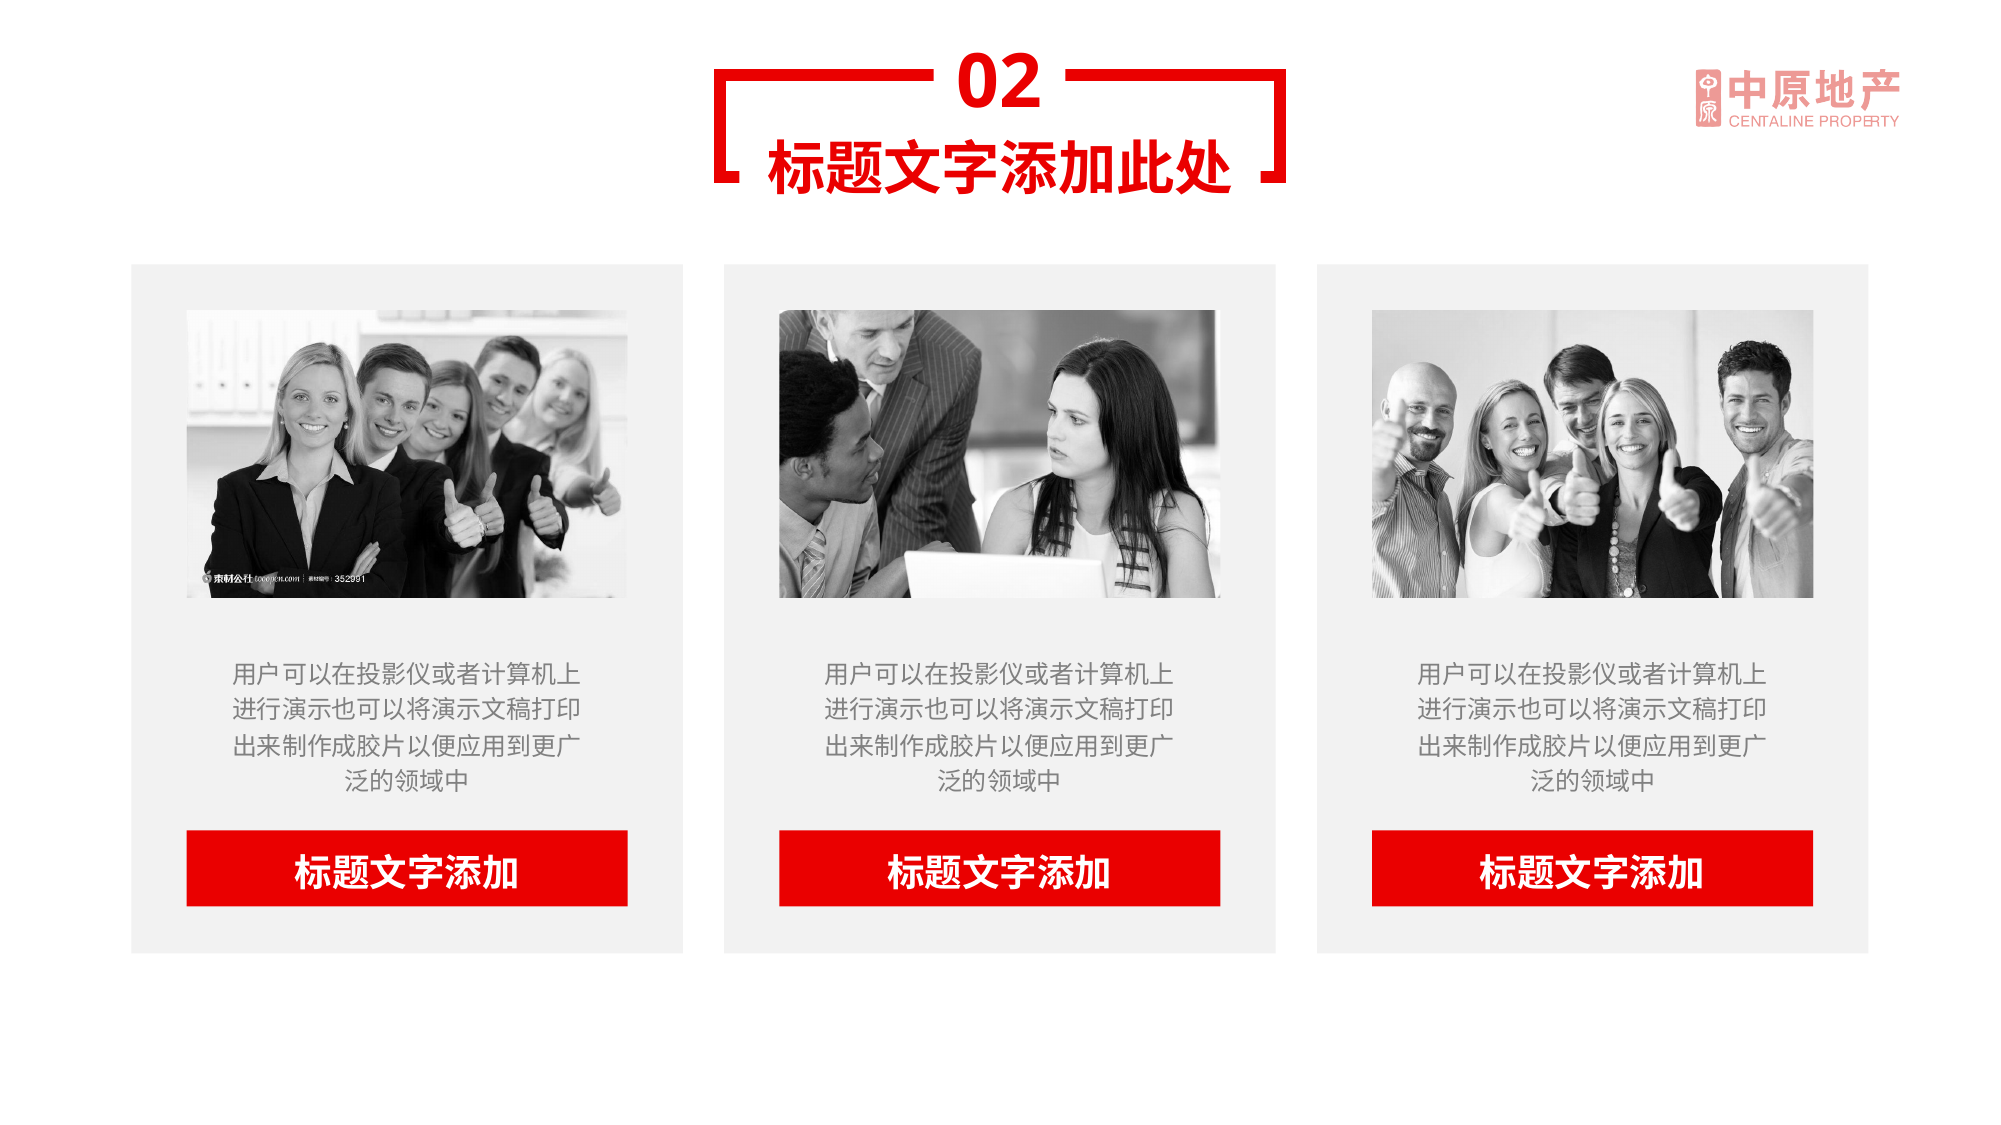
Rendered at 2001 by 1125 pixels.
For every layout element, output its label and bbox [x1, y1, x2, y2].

text_box [719, 25, 1280, 210]
text_box [1391, 644, 1794, 903]
picture [779, 310, 1221, 598]
text_box [798, 644, 1201, 903]
text_box [205, 644, 609, 903]
text_box [1695, 68, 1900, 128]
text_box [186, 829, 629, 907]
text_box [1317, 264, 1869, 954]
text_box [778, 829, 1221, 907]
text_box [1371, 829, 1814, 907]
picture [186, 310, 628, 598]
picture [1372, 310, 1814, 598]
text_box [131, 264, 683, 954]
text_box [724, 264, 1276, 954]
